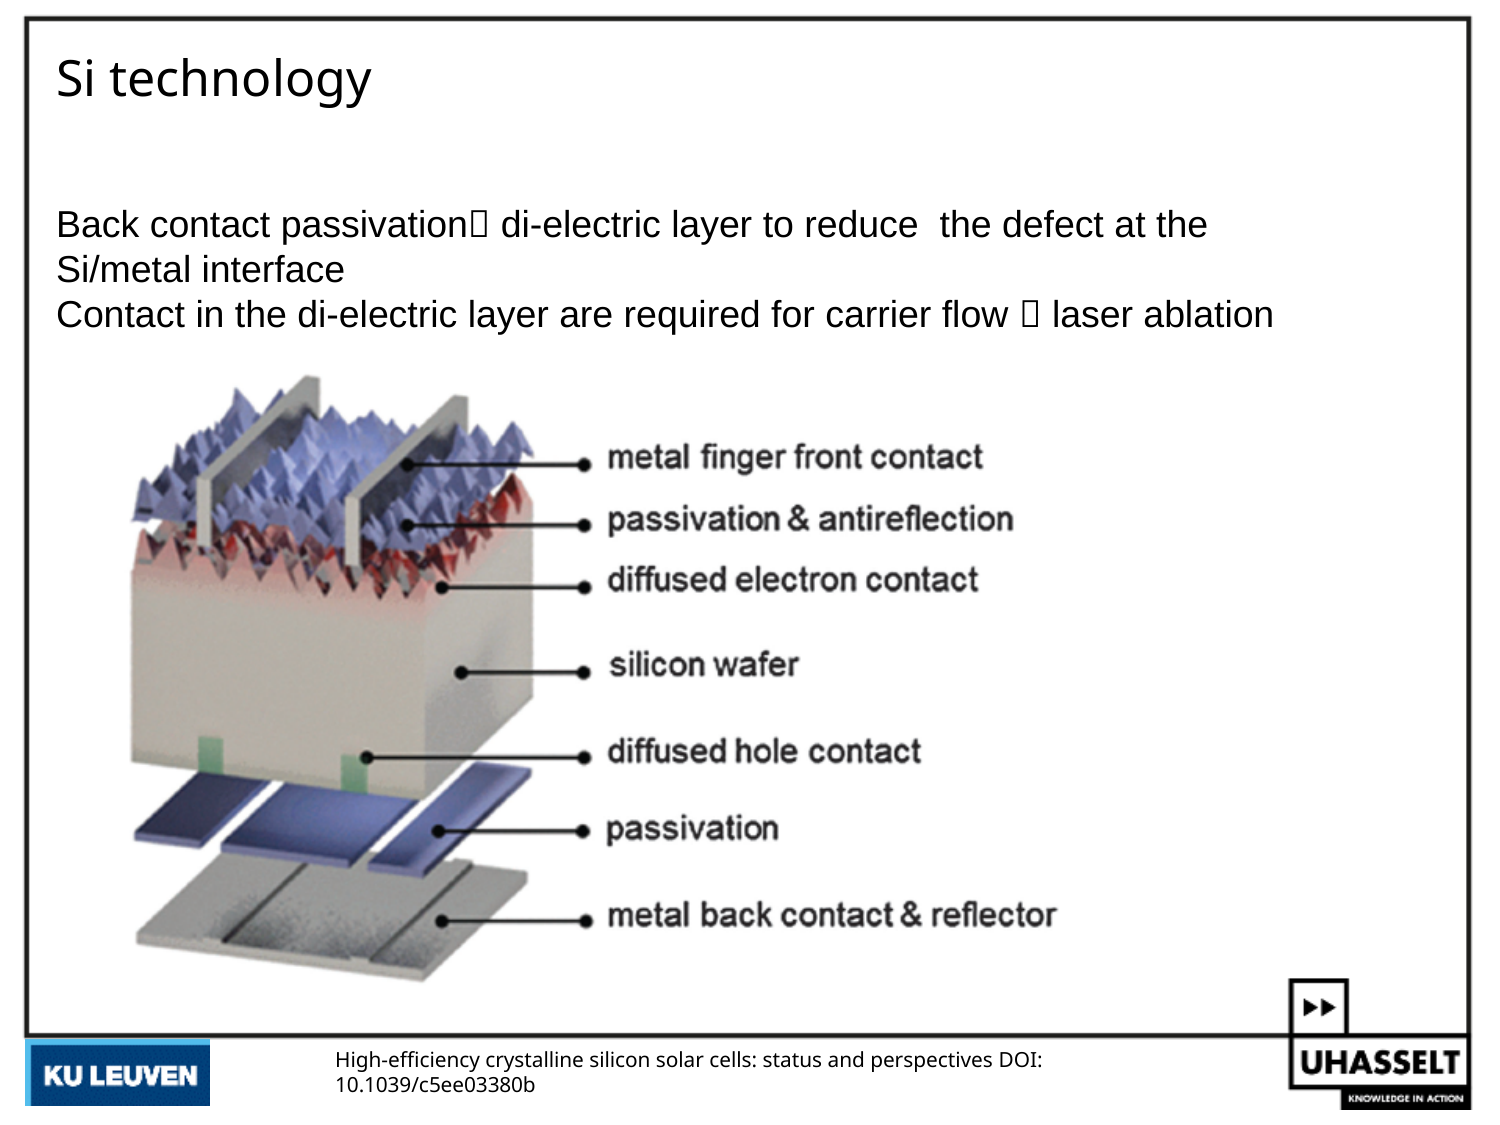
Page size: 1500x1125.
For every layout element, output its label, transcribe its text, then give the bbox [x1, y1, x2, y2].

text_box High-efficiency crystalline silicon solar cells: status and perspectives DOI: 10.1039/c5ee03380b [320, 1039, 1180, 1104]
title Si technology [41, 30, 1459, 122]
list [25, 1039, 211, 1106]
picture [20, 12, 1476, 1110]
text_box Back contact passivation di-electric layer to reduce the defect at the Si/metal interface Contact in the di-electric layer are required for carrier flow  laser ablation [41, 192, 1365, 568]
